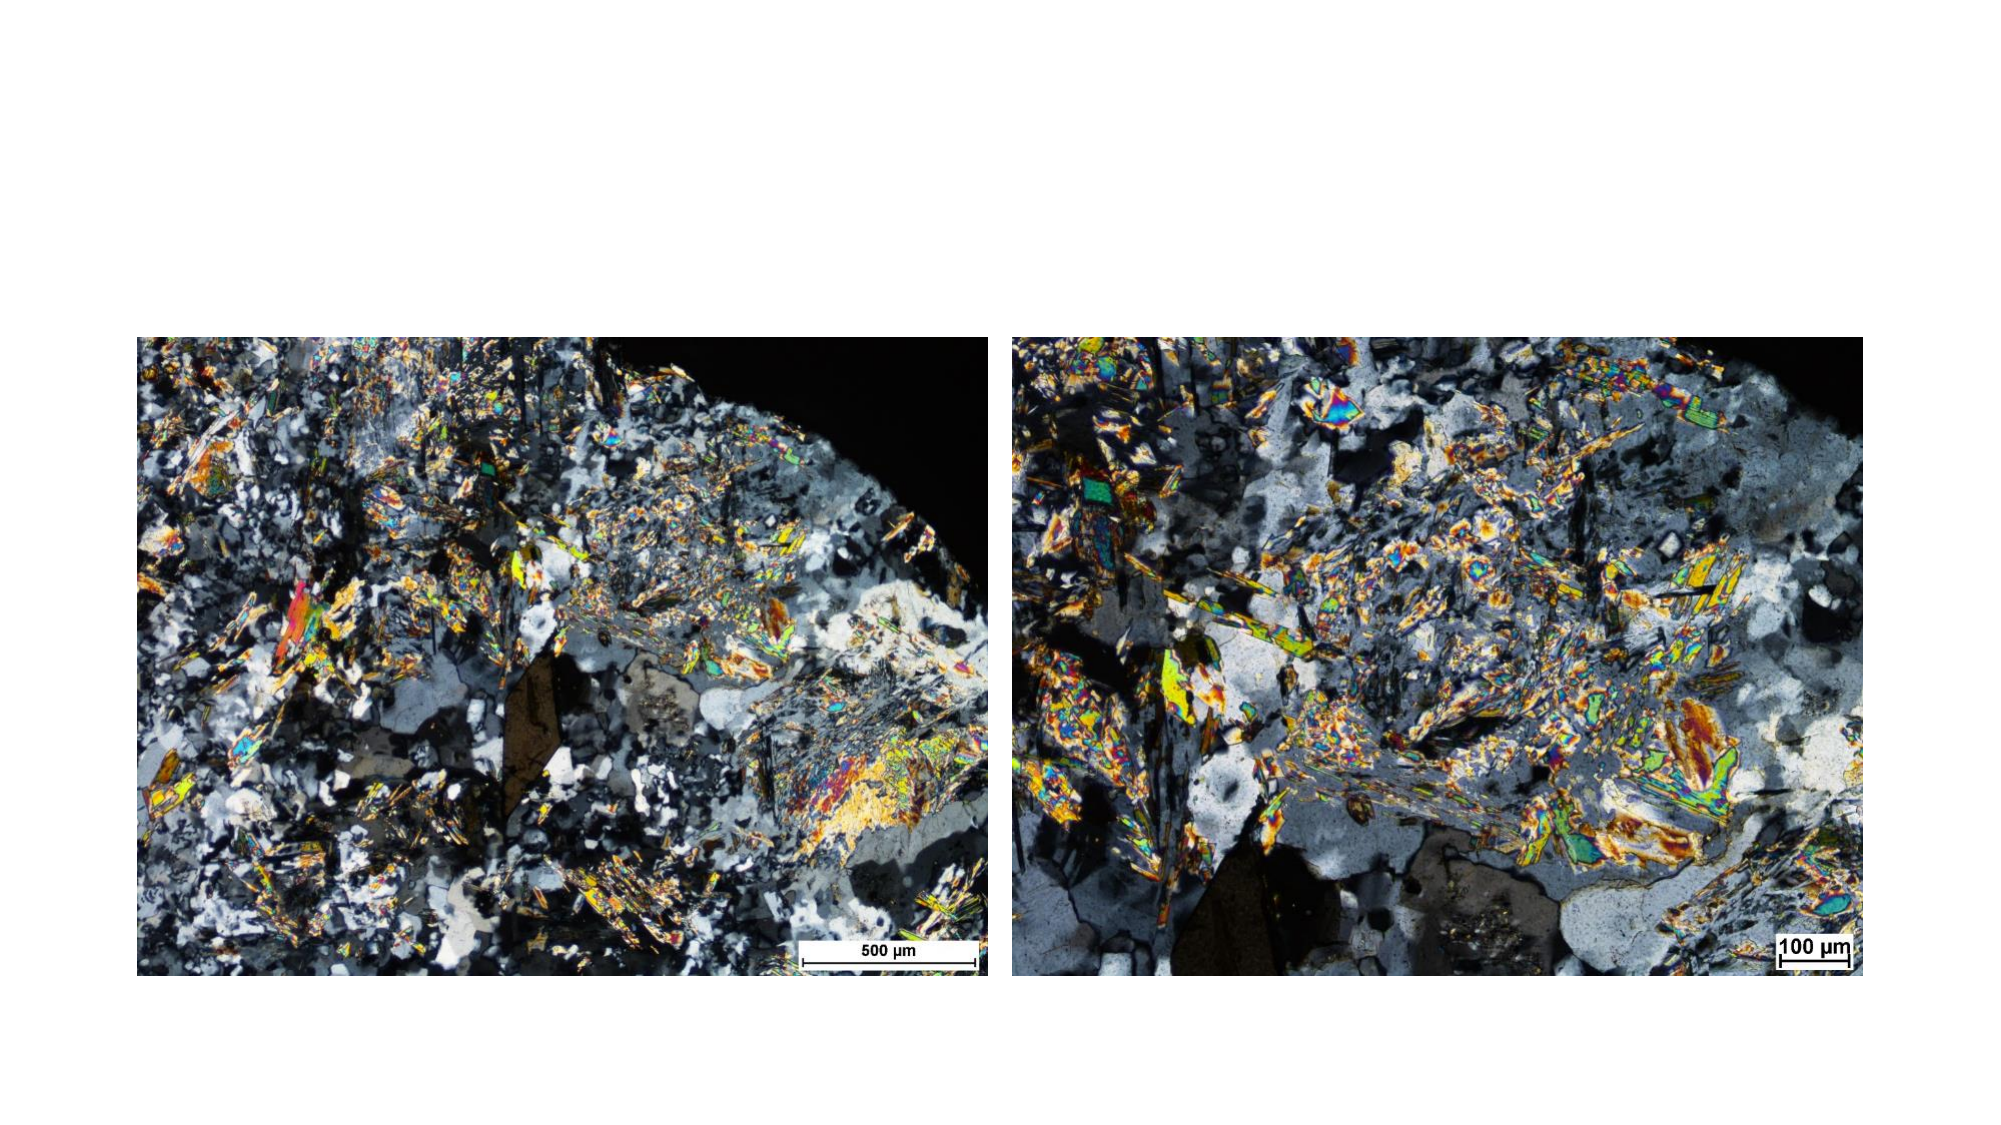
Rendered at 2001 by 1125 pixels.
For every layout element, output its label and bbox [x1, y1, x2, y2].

list [137, 337, 988, 976]
list [1012, 337, 1863, 976]
